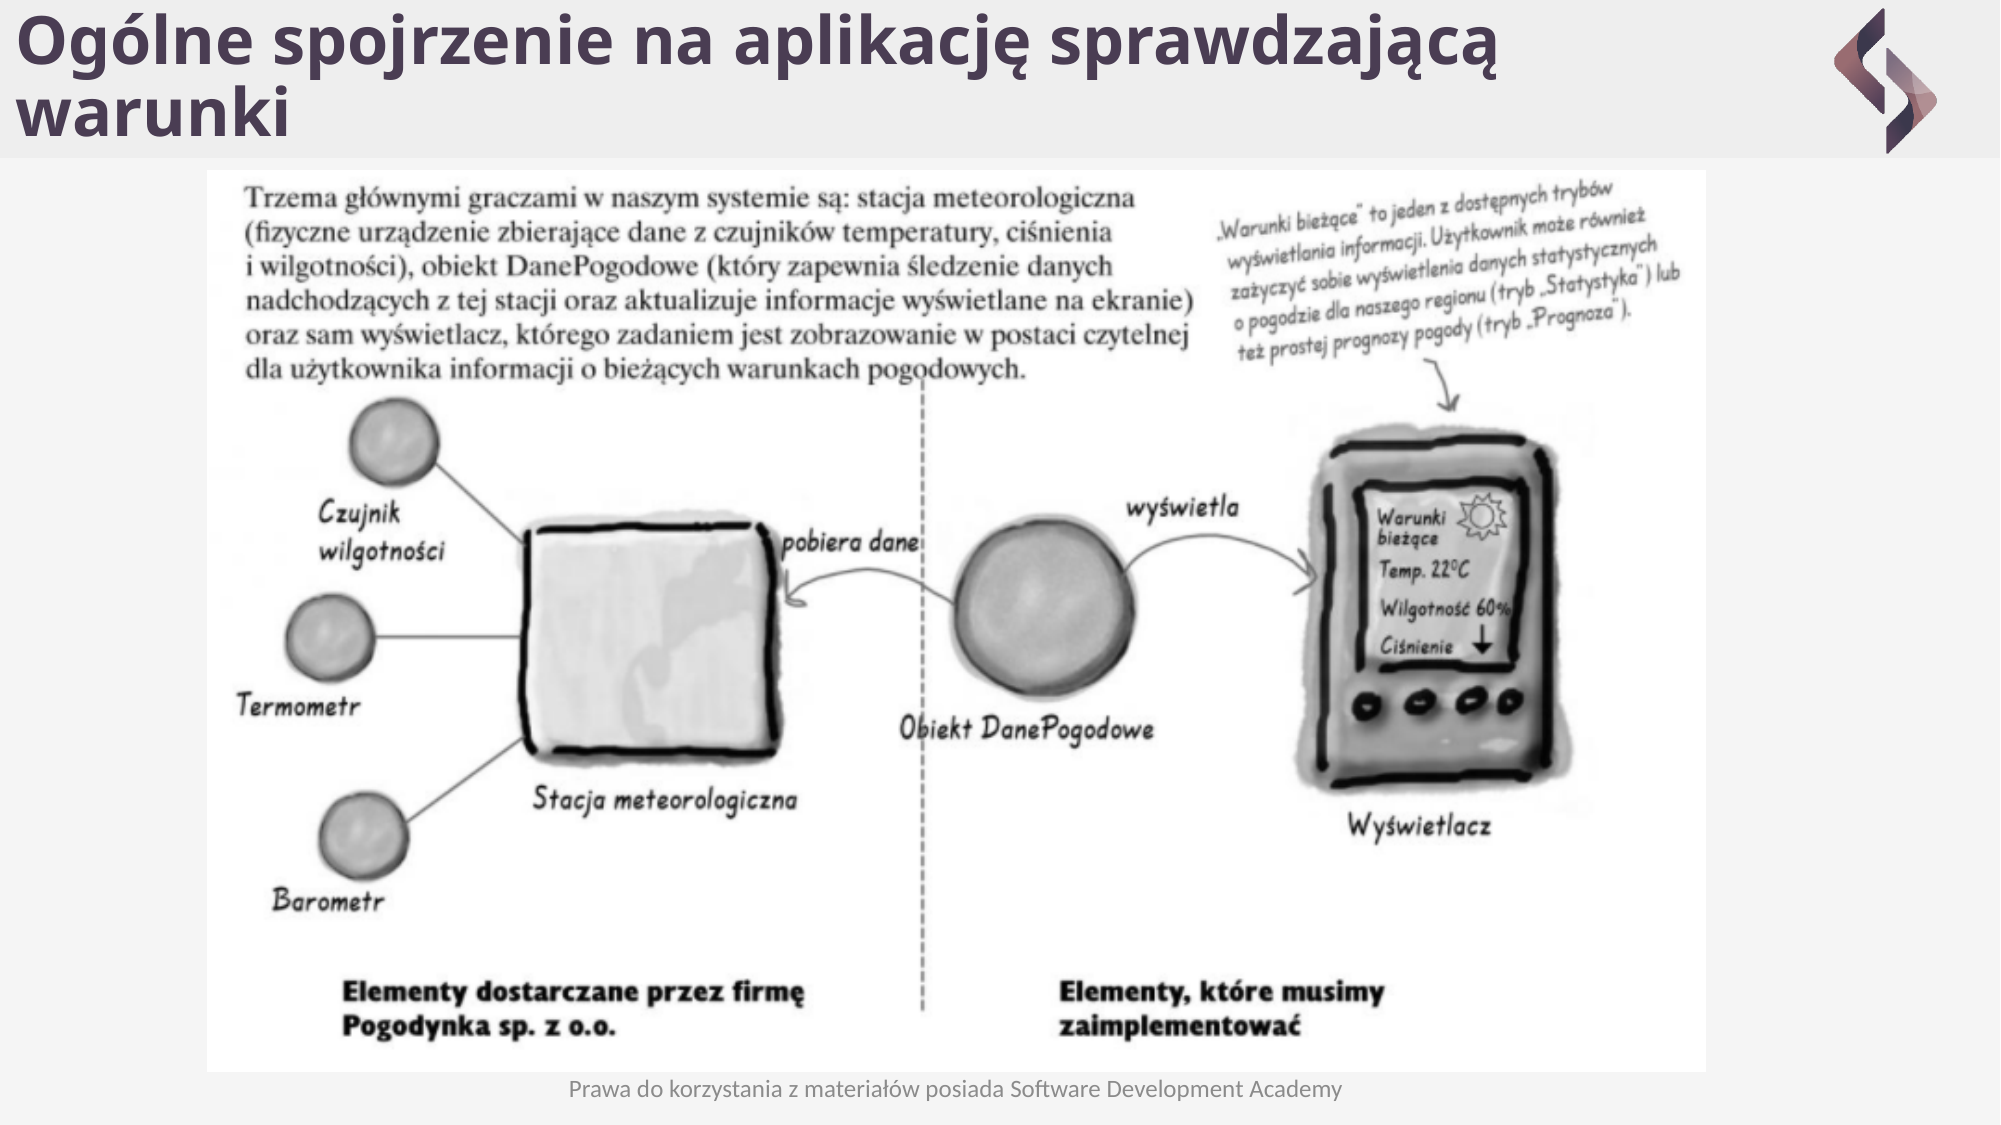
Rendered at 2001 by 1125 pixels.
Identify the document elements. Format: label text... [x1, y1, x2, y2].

footer Autor: Mateusz Byczkowski Prawa do korzystania z materiałów posiada Software Development Academy [486, 1072, 1427, 1103]
picture [1787, 0, 2001, 166]
title Ogólne spojrzenie na aplikację sprawdzającą warunki [0, 0, 1788, 158]
picture [207, 170, 1706, 1072]
